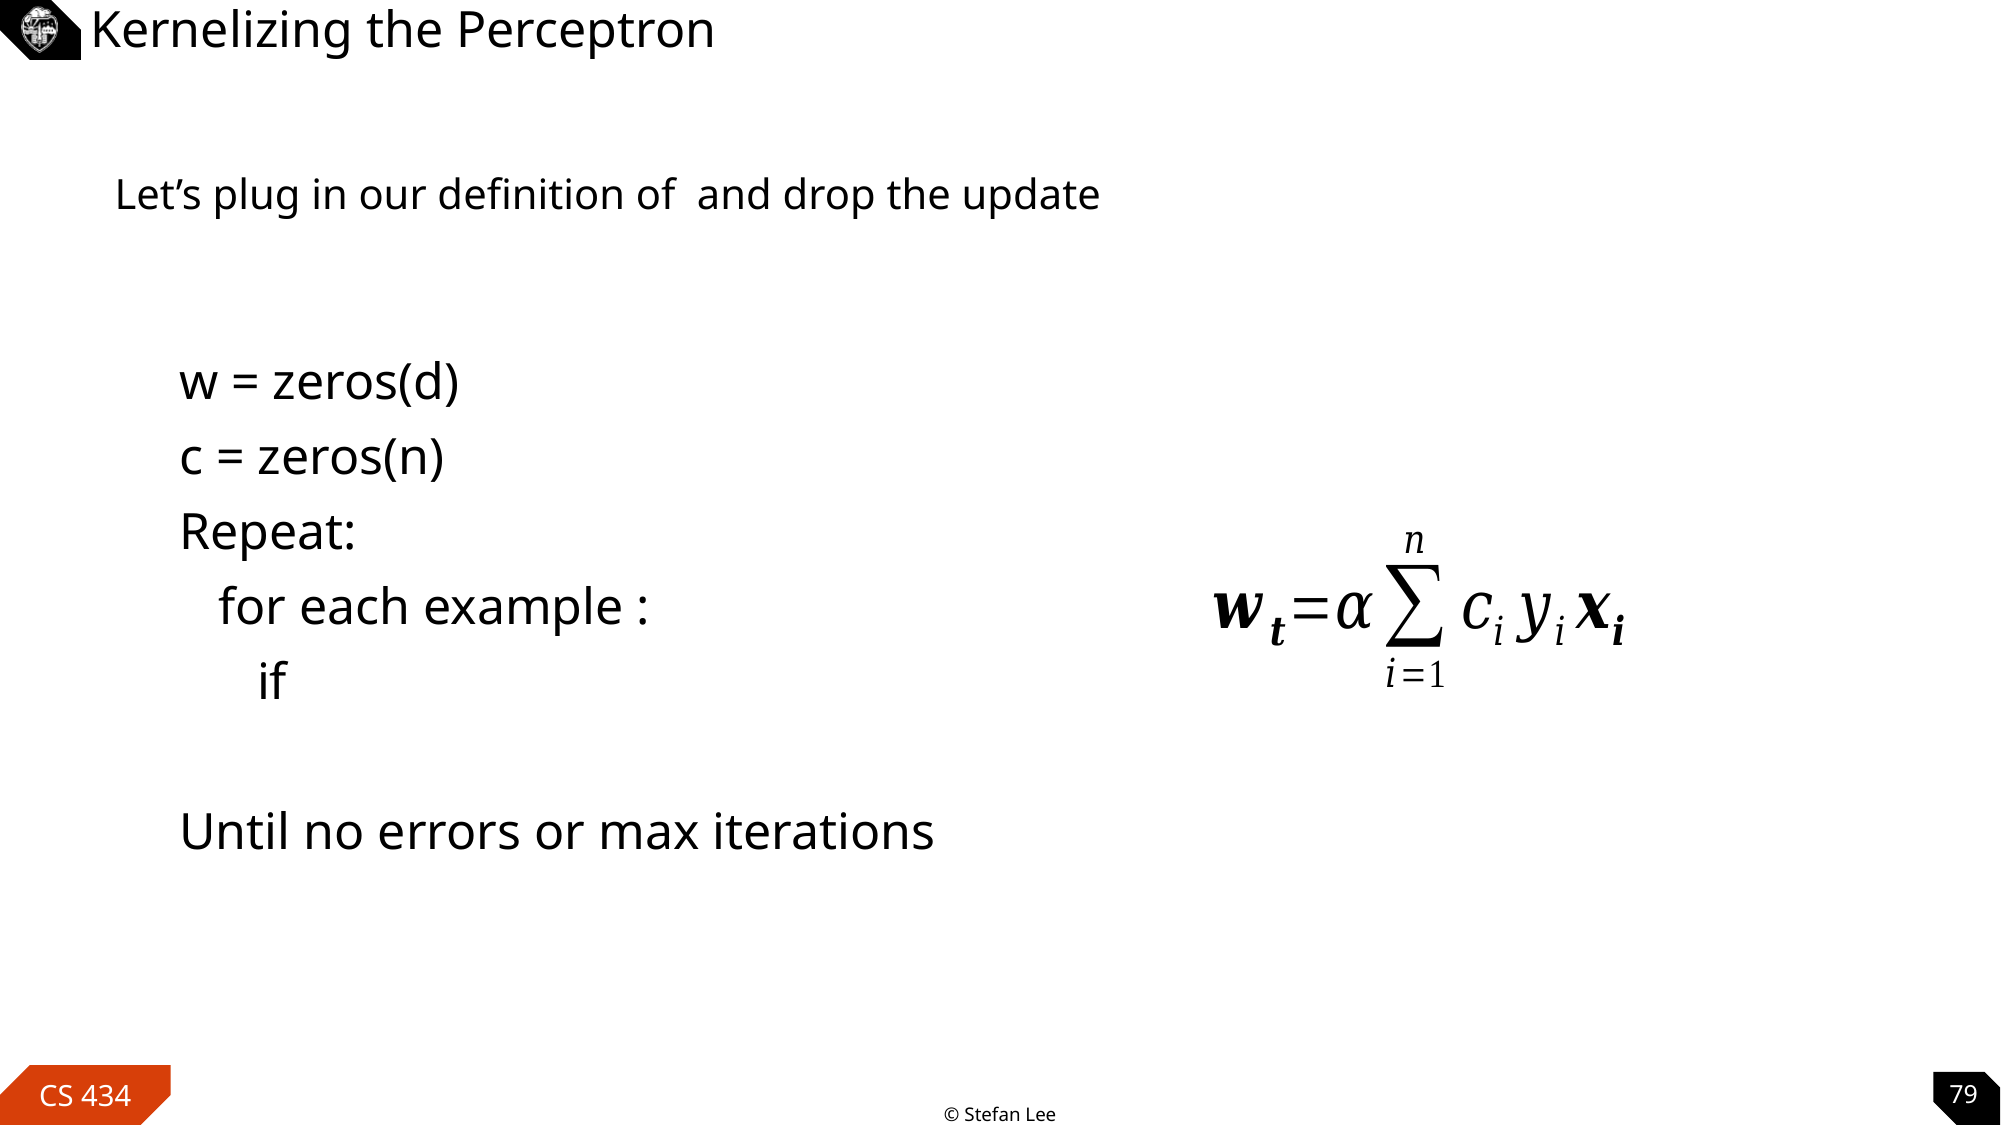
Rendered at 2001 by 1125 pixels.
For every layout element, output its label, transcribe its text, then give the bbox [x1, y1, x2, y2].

title Kernelizing the Perceptron [0, 1, 1699, 61]
slide_number 79 [1933, 1071, 1994, 1119]
